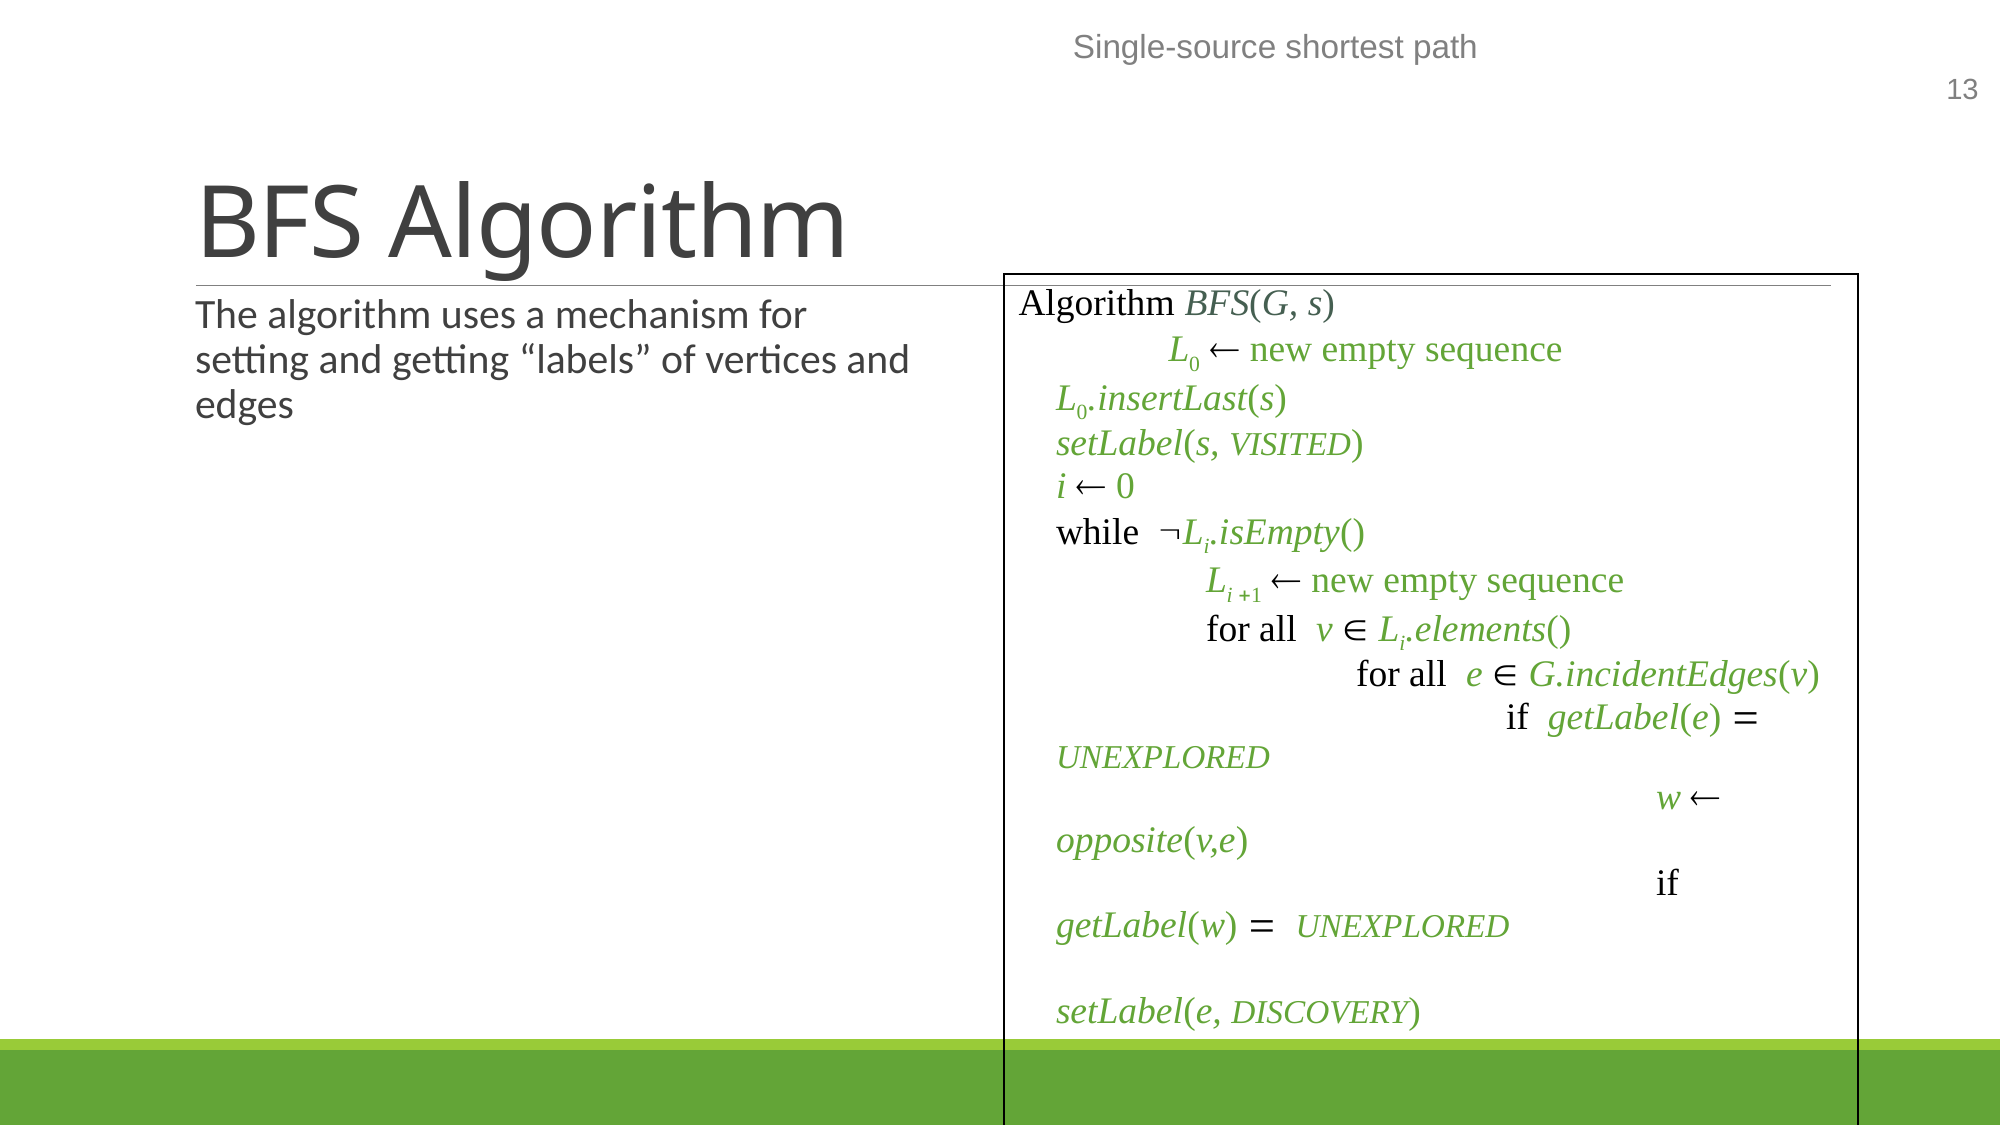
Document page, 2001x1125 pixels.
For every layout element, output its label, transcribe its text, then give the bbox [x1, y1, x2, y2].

text_box Algorithm BFS(G, s) L0  new empty sequence L0.insertLast(s) setLabel(s, VISITED) i  0 while Li.isEmpty() Li +1  new empty sequence for all v  Li.elements() for all e  G.incidentEdges(v) if getLabel(e) = UNEXPLORED w  opposite(v,e) if getLabel(w) = UNEXPLORED setLabel(e, DISCOVERY) setLabel(w, VISITED) Li +1.insertLast(w) else setLabel(e, CROSS) i  i +1 [1003, 274, 1859, 1125]
title BFS Algorithm [180, 47, 1830, 285]
list The algorithm uses a mechanism for setting and getting “labels” of vertices and edges [180, 285, 932, 421]
